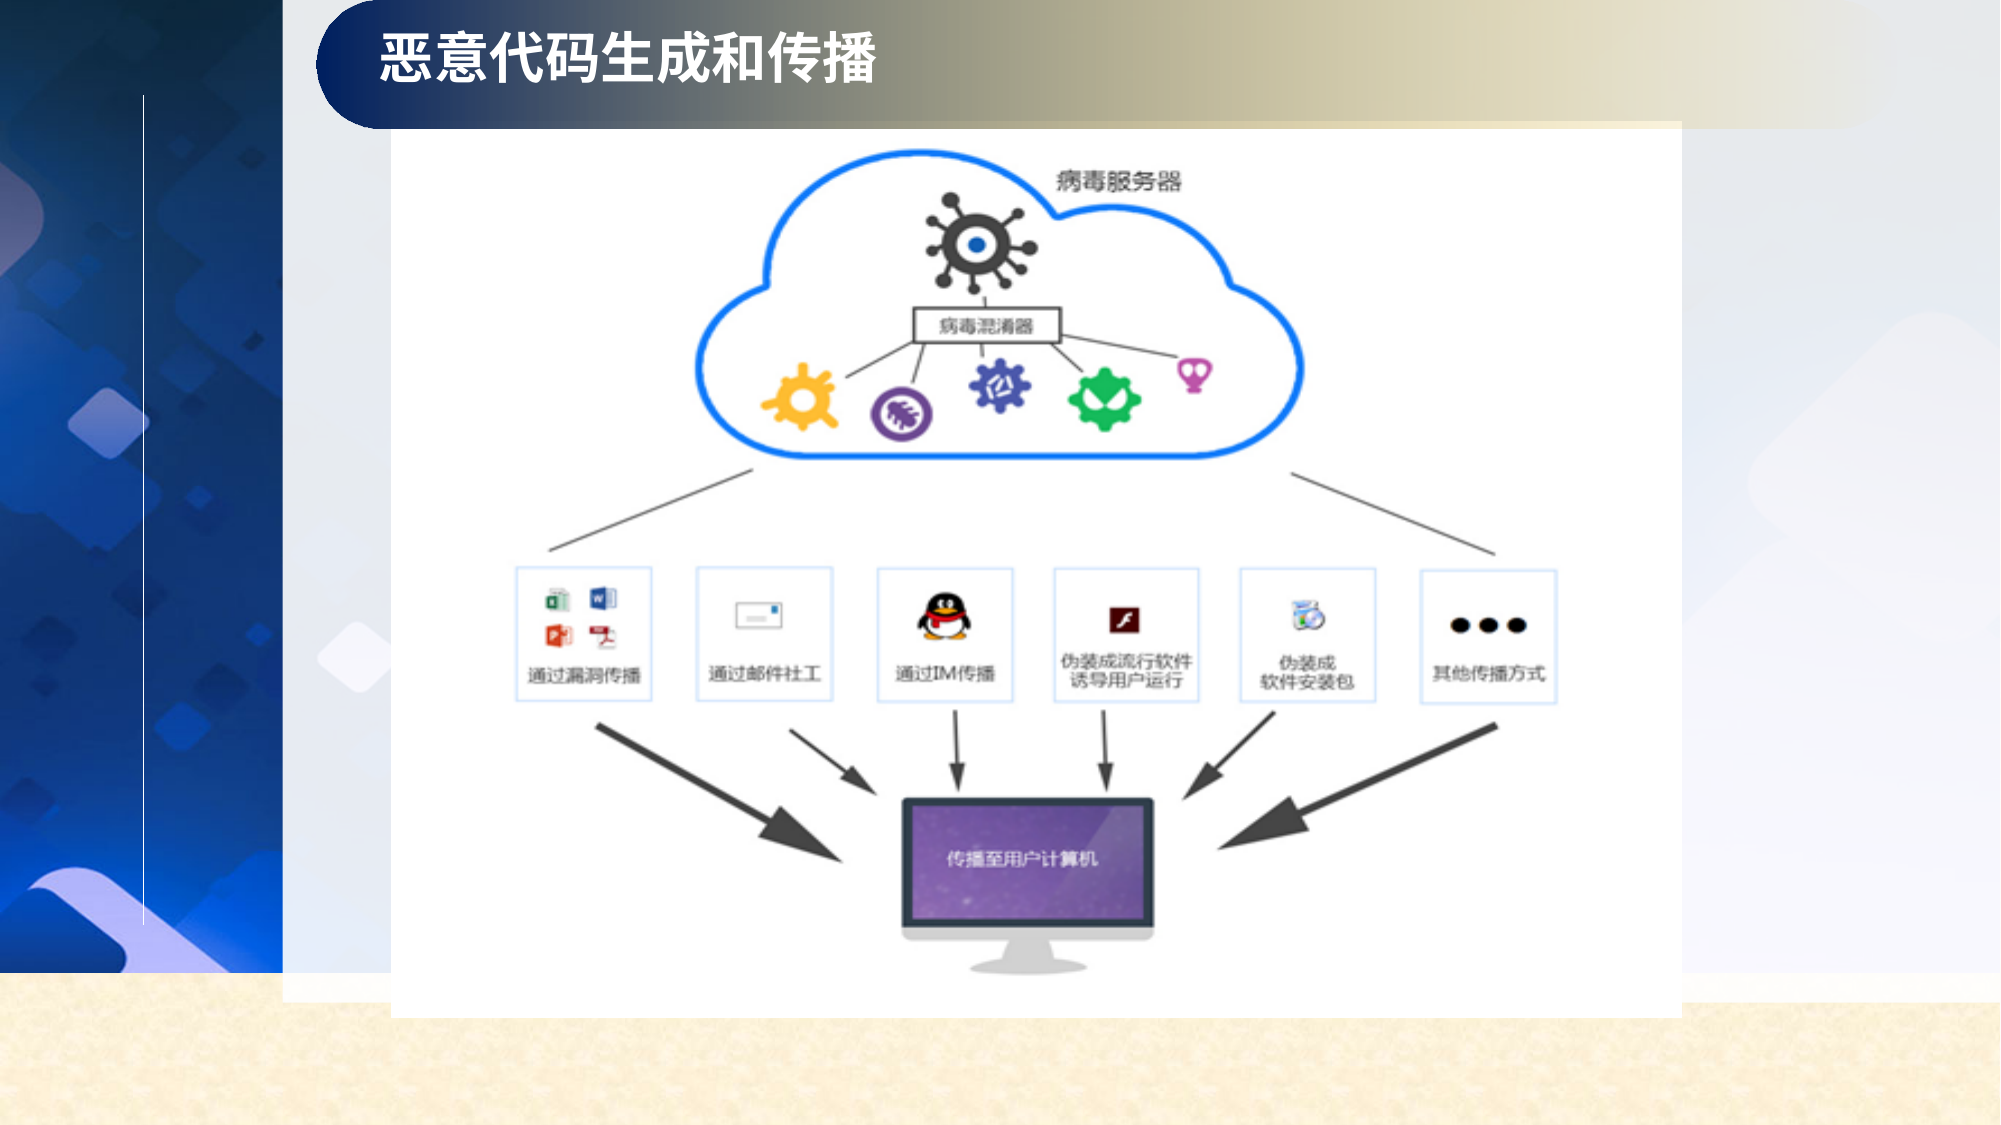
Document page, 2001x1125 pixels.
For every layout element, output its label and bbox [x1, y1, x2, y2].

picture [0, 0, 2001, 1125]
text_box [316, 0, 1899, 129]
